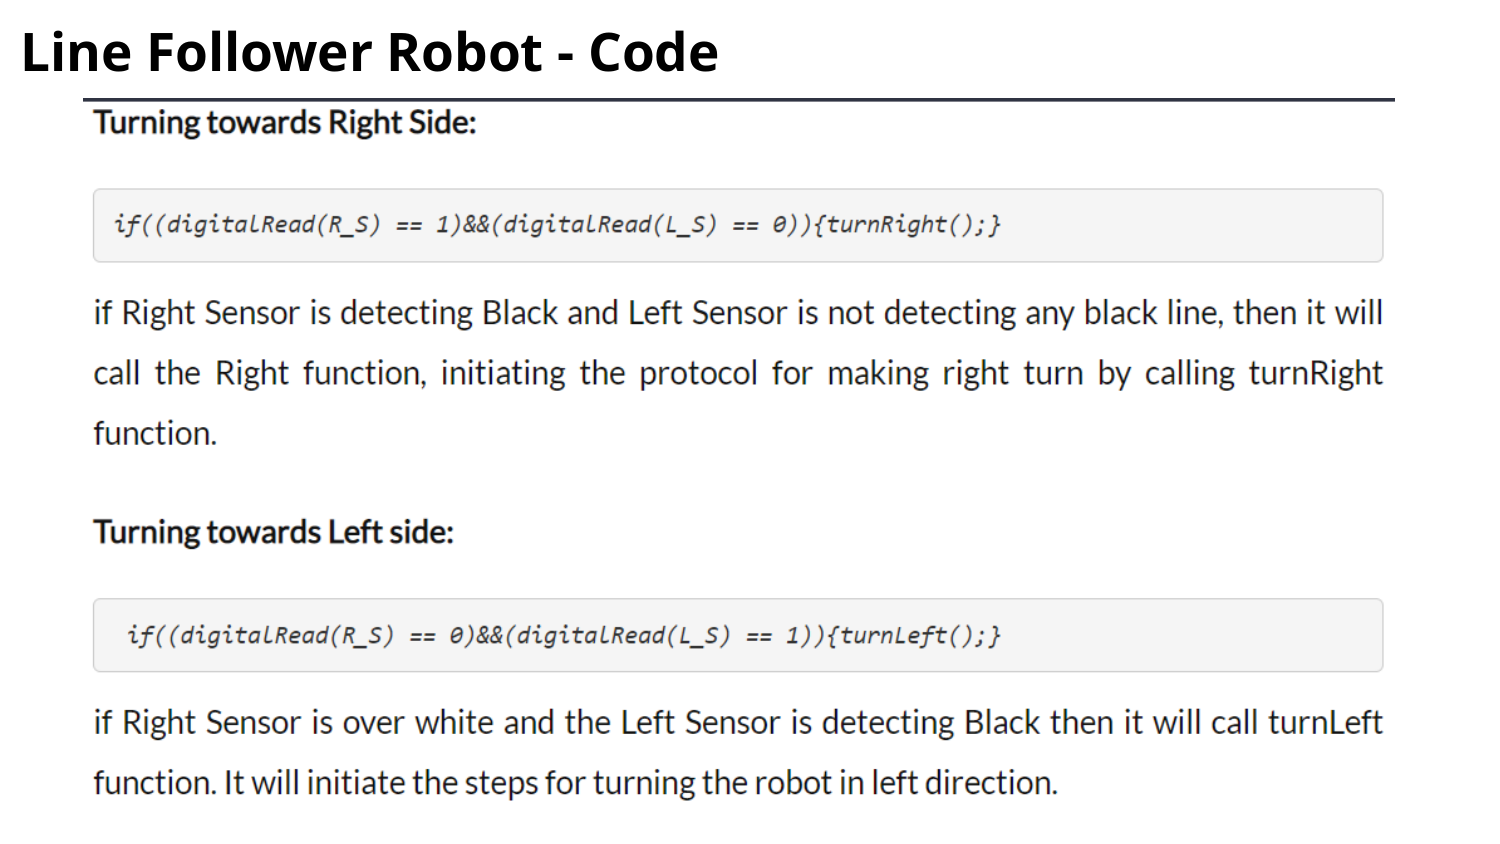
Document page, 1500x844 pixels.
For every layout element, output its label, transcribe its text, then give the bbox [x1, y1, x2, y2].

title Line Follower Robot - Code [20, 0, 1419, 103]
picture [83, 98, 1395, 827]
